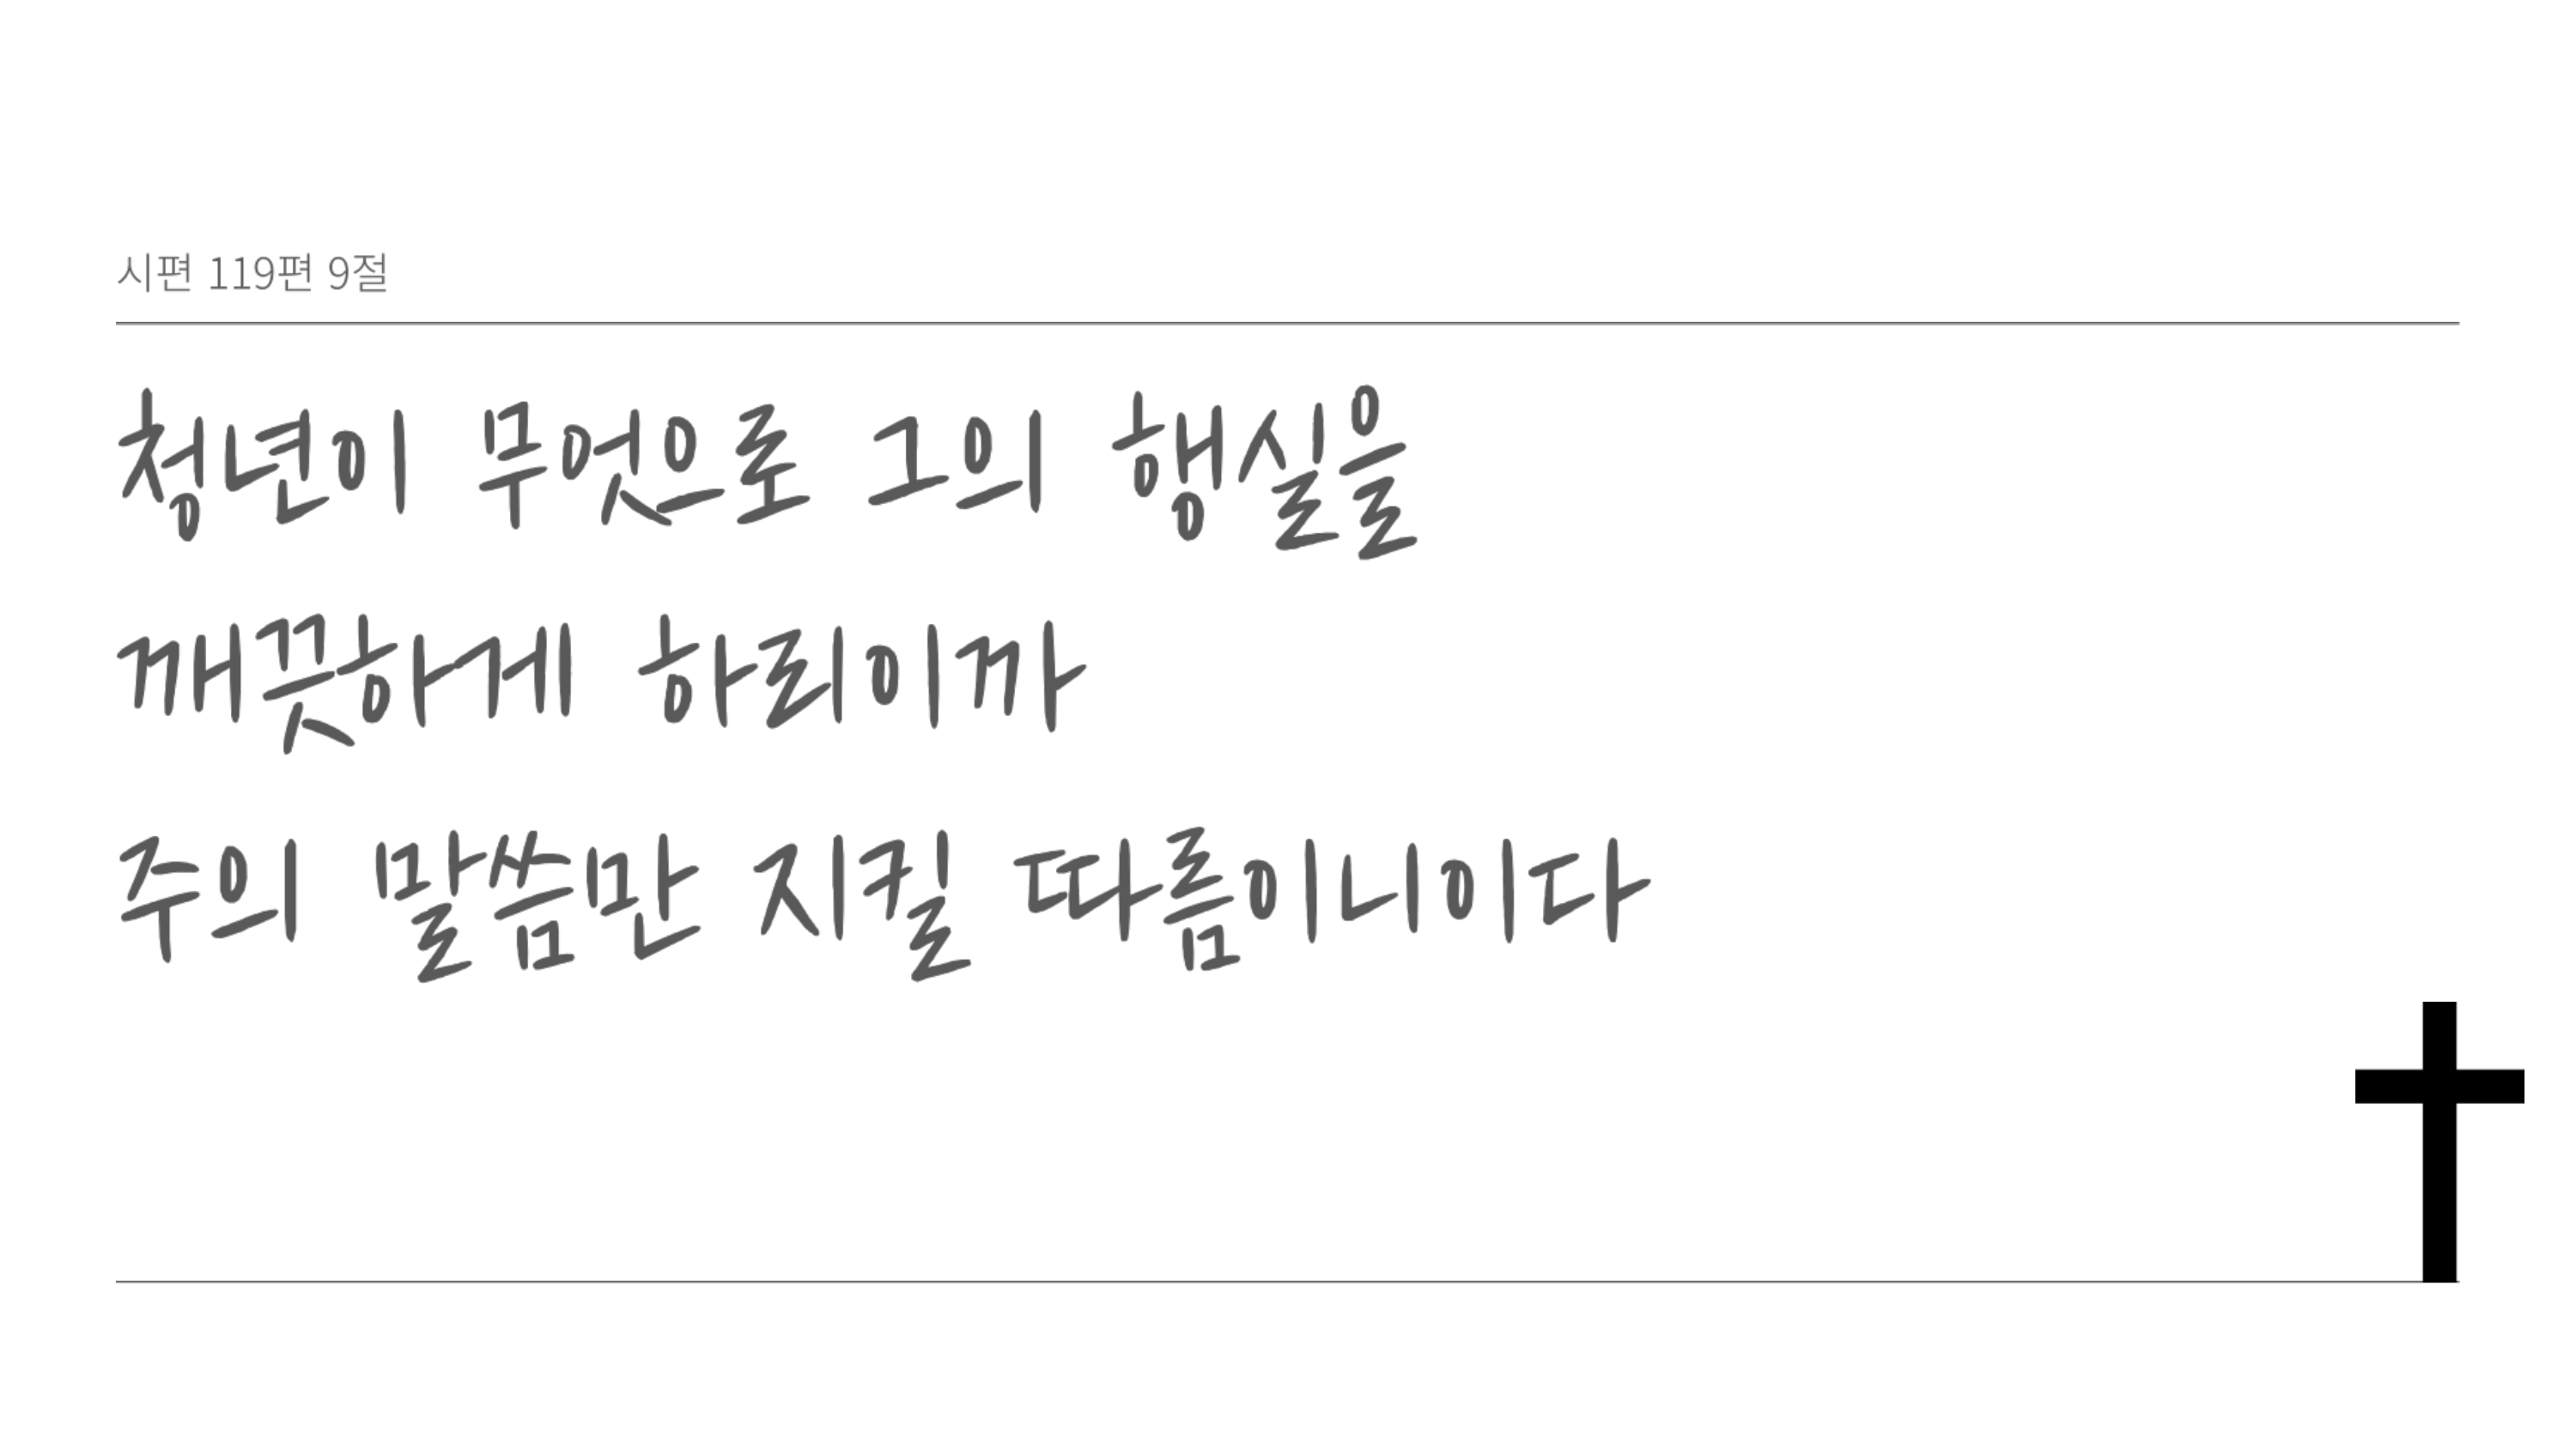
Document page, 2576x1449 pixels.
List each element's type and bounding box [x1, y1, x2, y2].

picture [88, 320, 1724, 1323]
text_box [1726, 322, 2460, 325]
text_box [1728, 1280, 2350, 1283]
picture [109, 233, 408, 312]
text_box [2354, 1002, 2525, 1282]
